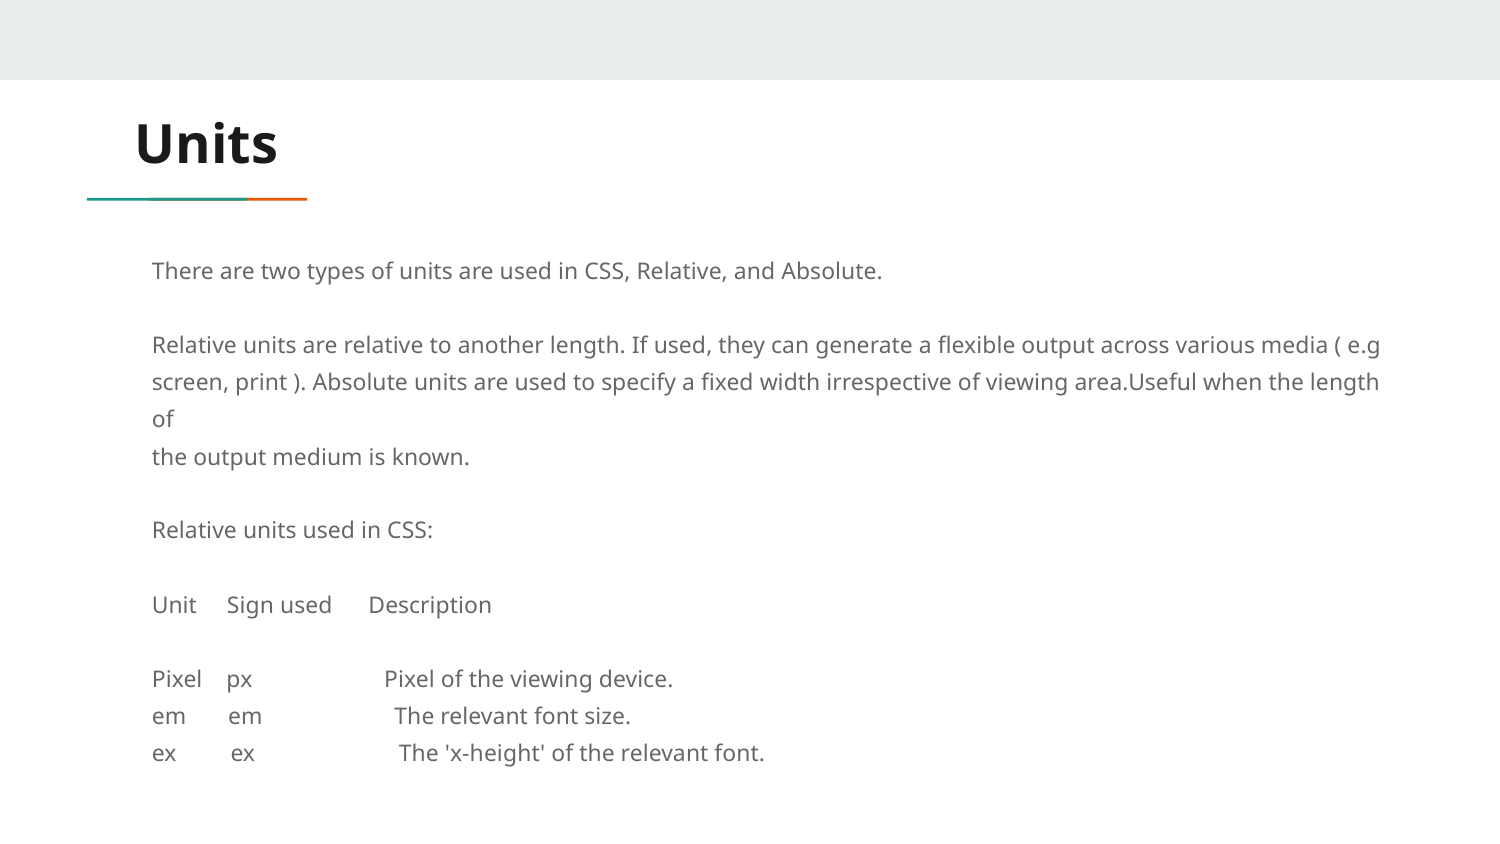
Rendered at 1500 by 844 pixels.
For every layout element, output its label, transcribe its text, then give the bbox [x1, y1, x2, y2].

list There are two types of units are used in CSS, Relative, and Absolute. Relative units are relative to another length. If used, they can generate a flexible output across various media ( e.g screen, print ). Absolute units are used to specify a fixed width irrespective of viewing area.Useful when the length of the output medium is known. Relative units used in CSS: Unit Sign used Description Pixel px Pixel of the viewing device. em em The relevant font size. ex ex The 'x-height' of the relevant font. [136, 232, 1399, 819]
title Units [119, 94, 1381, 183]
